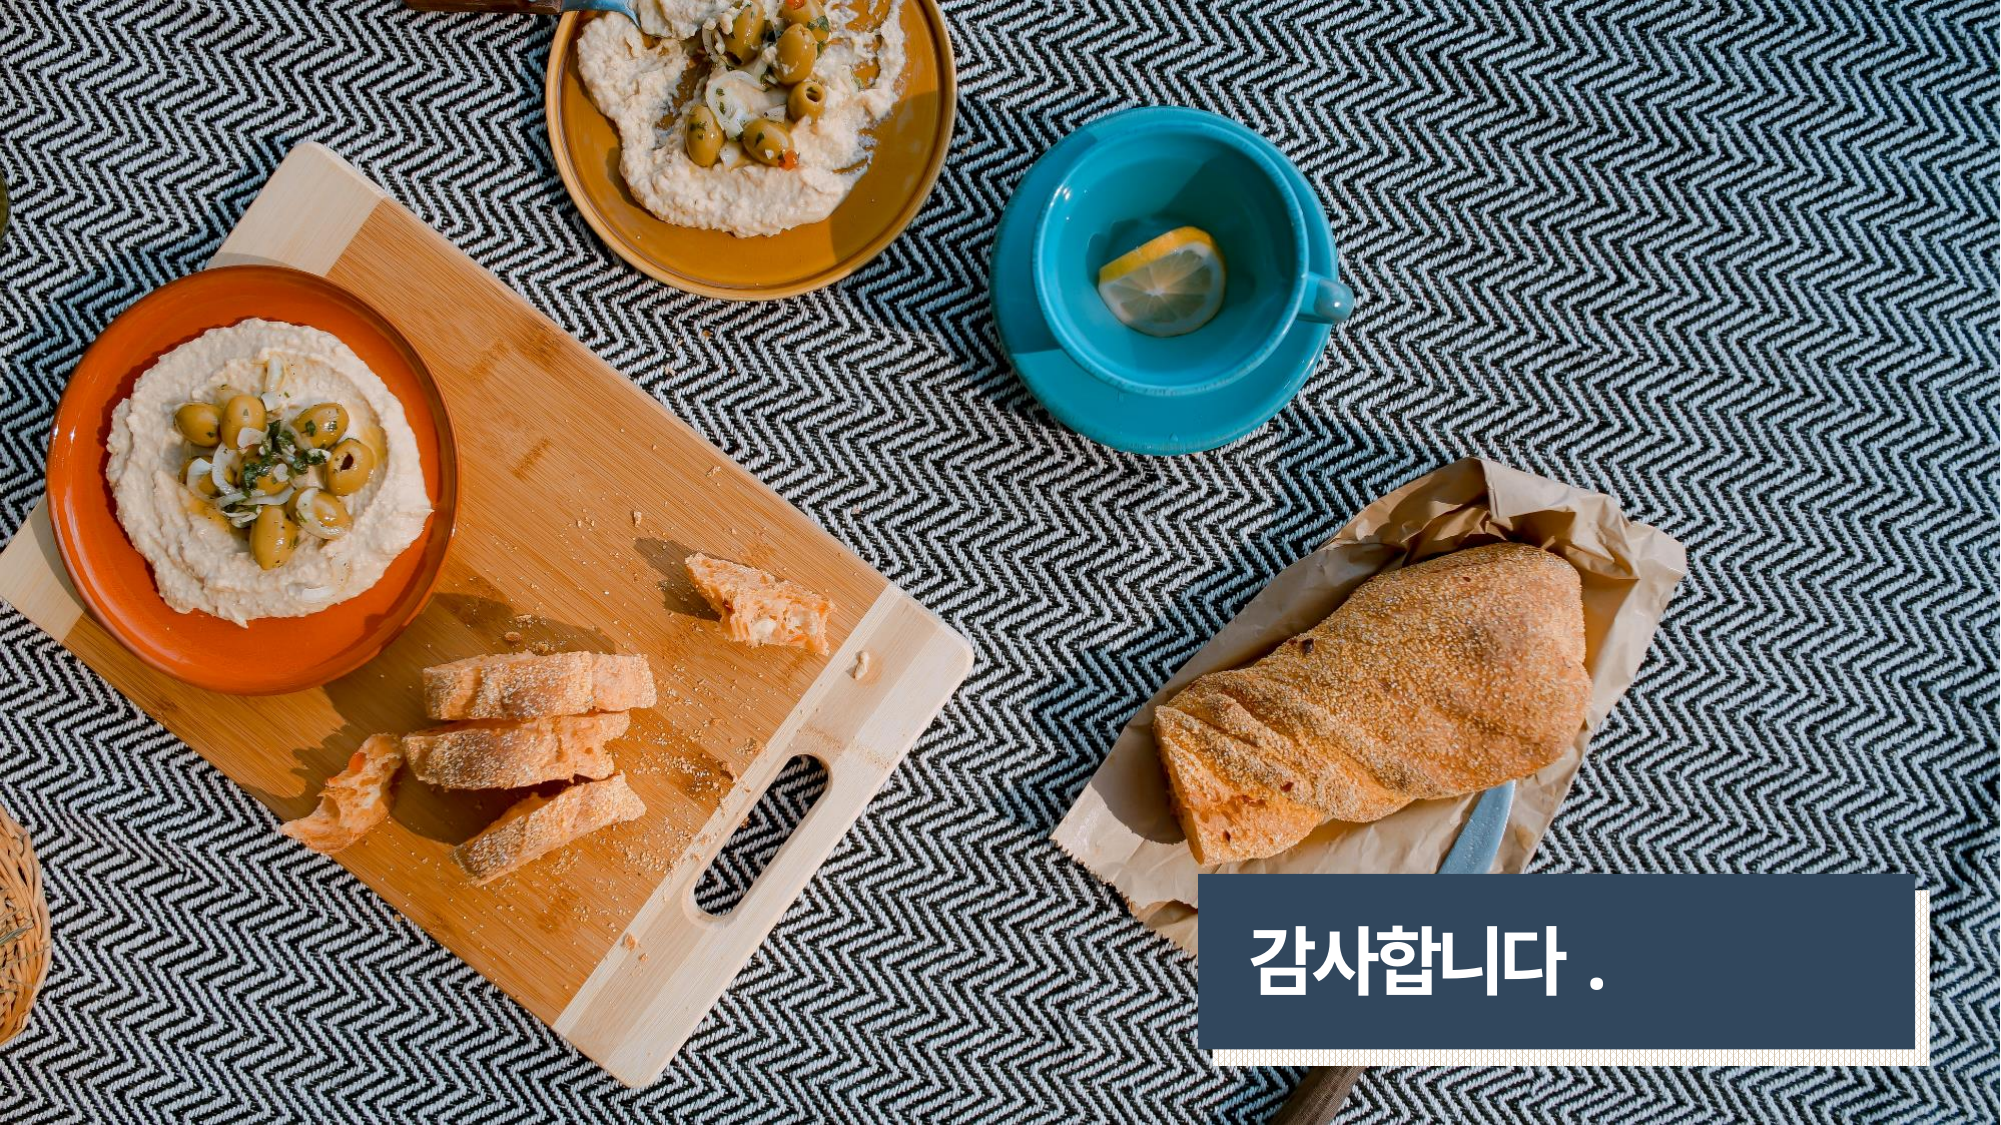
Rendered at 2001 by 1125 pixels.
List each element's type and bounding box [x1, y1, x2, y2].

picture [0, 0, 2000, 1125]
text_box [1198, 873, 1949, 1066]
